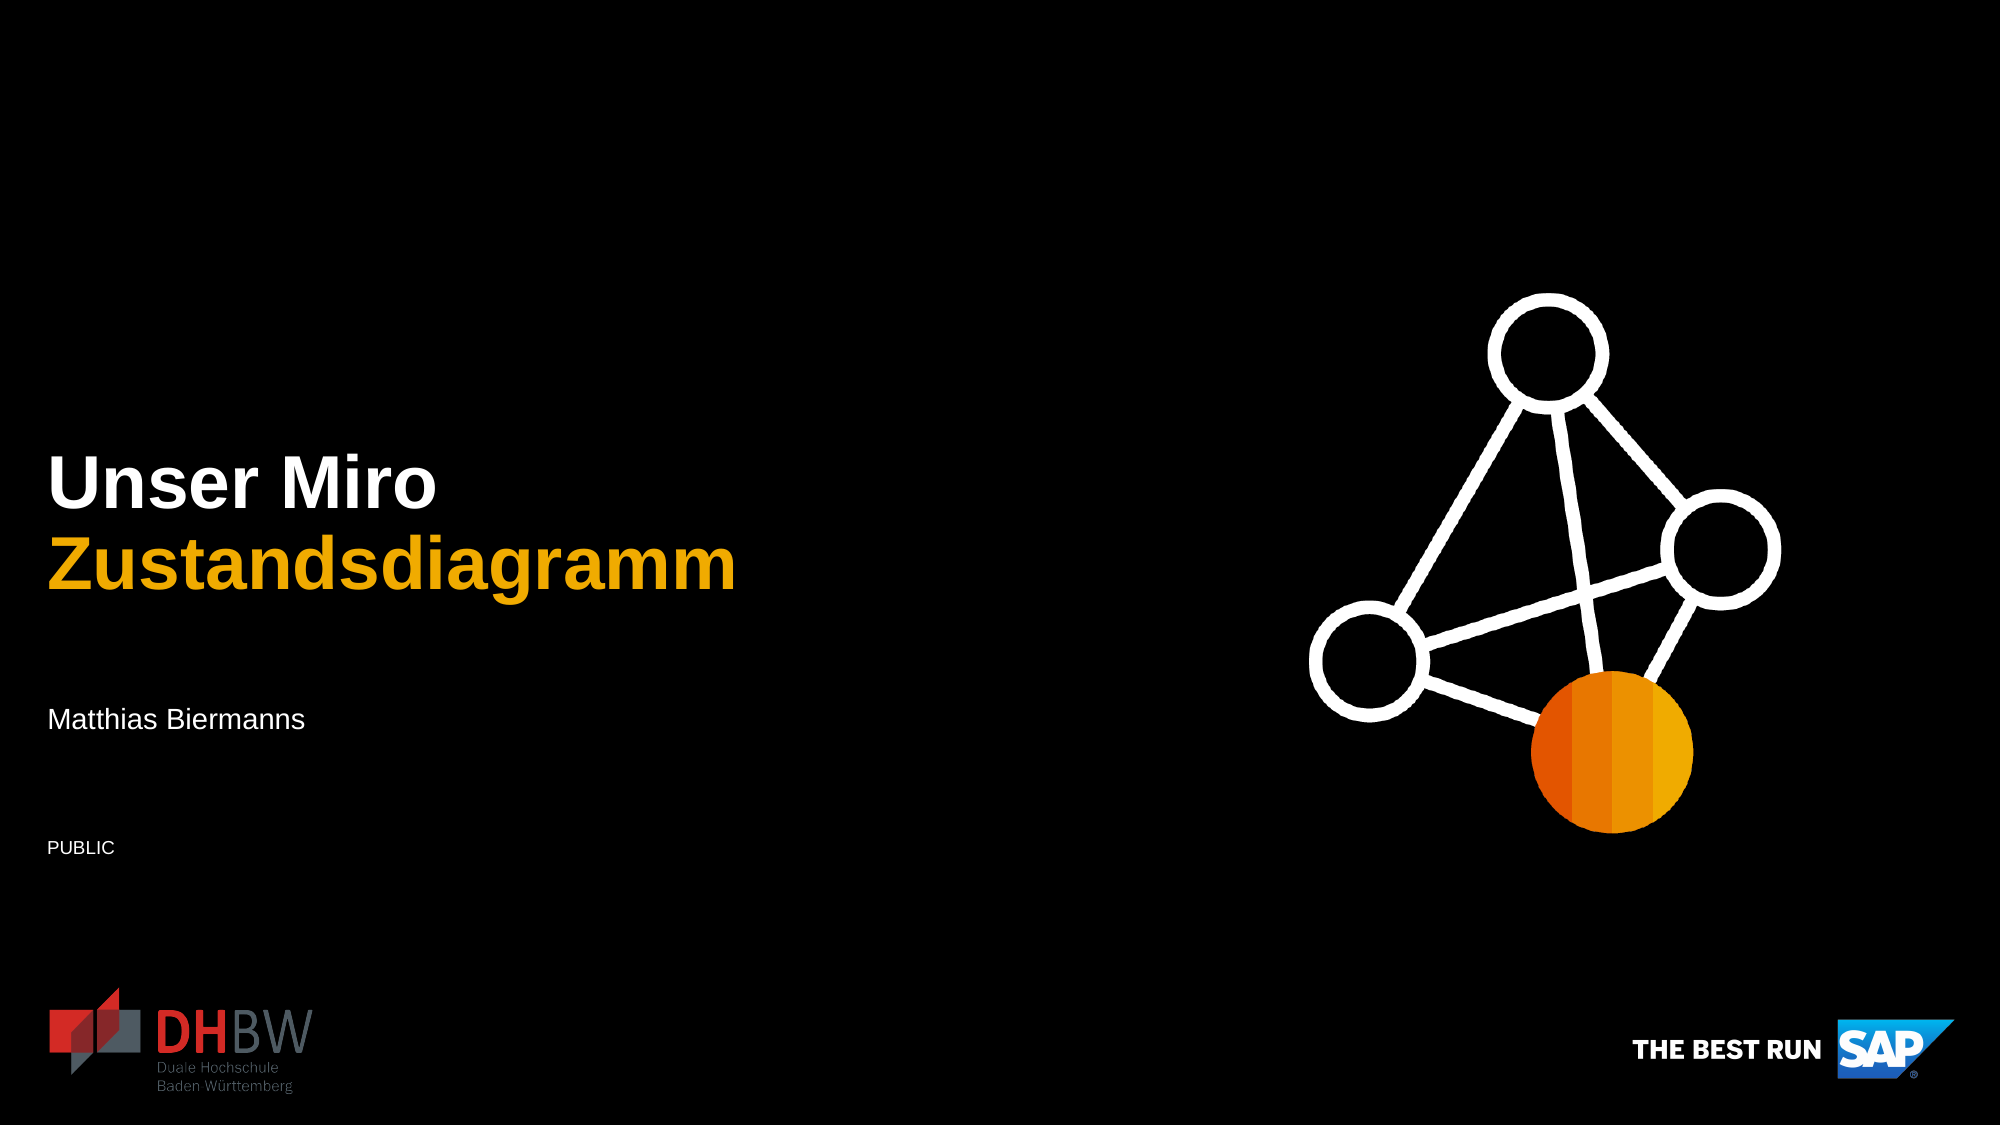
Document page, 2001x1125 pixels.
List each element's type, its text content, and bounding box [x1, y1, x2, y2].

picture [46, 986, 315, 1095]
picture [1140, 157, 1951, 968]
picture [1632, 1019, 1955, 1079]
subtitle Matthias Biermanns [47, 700, 1093, 771]
title Unser Miro Zustandsdiagramm [47, 443, 1093, 608]
